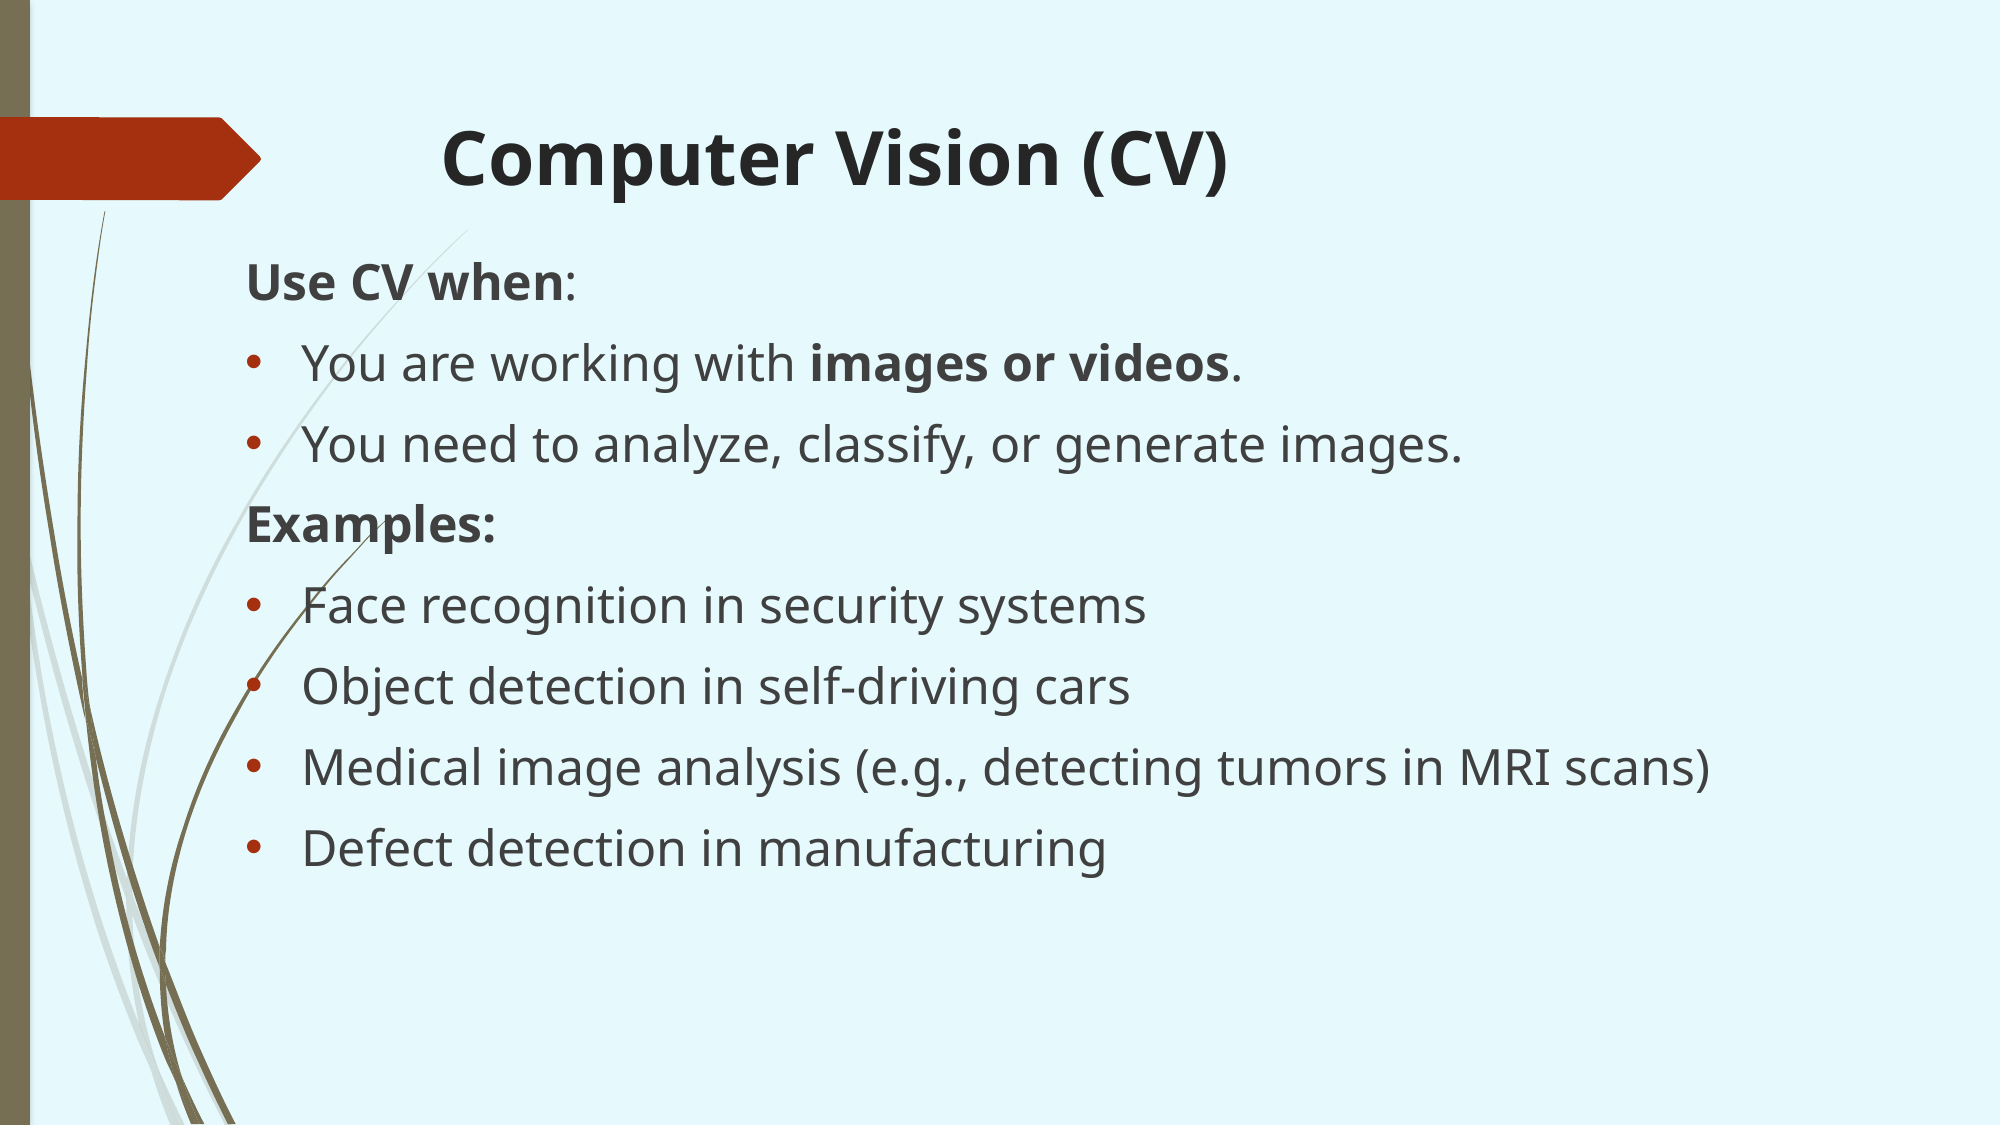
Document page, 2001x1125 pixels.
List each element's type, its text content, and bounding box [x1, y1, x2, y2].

title Computer Vision (CV) [425, 102, 1888, 242]
list Use CV when: You are working with images or videos. You need to analyze, classify, or generate images. Examples: Face recognition in security systems Object detection in self-driving cars Medical image analysis (e.g., detecting tumors in MRI scans) Defect detection in manufacturing [229, 242, 1888, 970]
